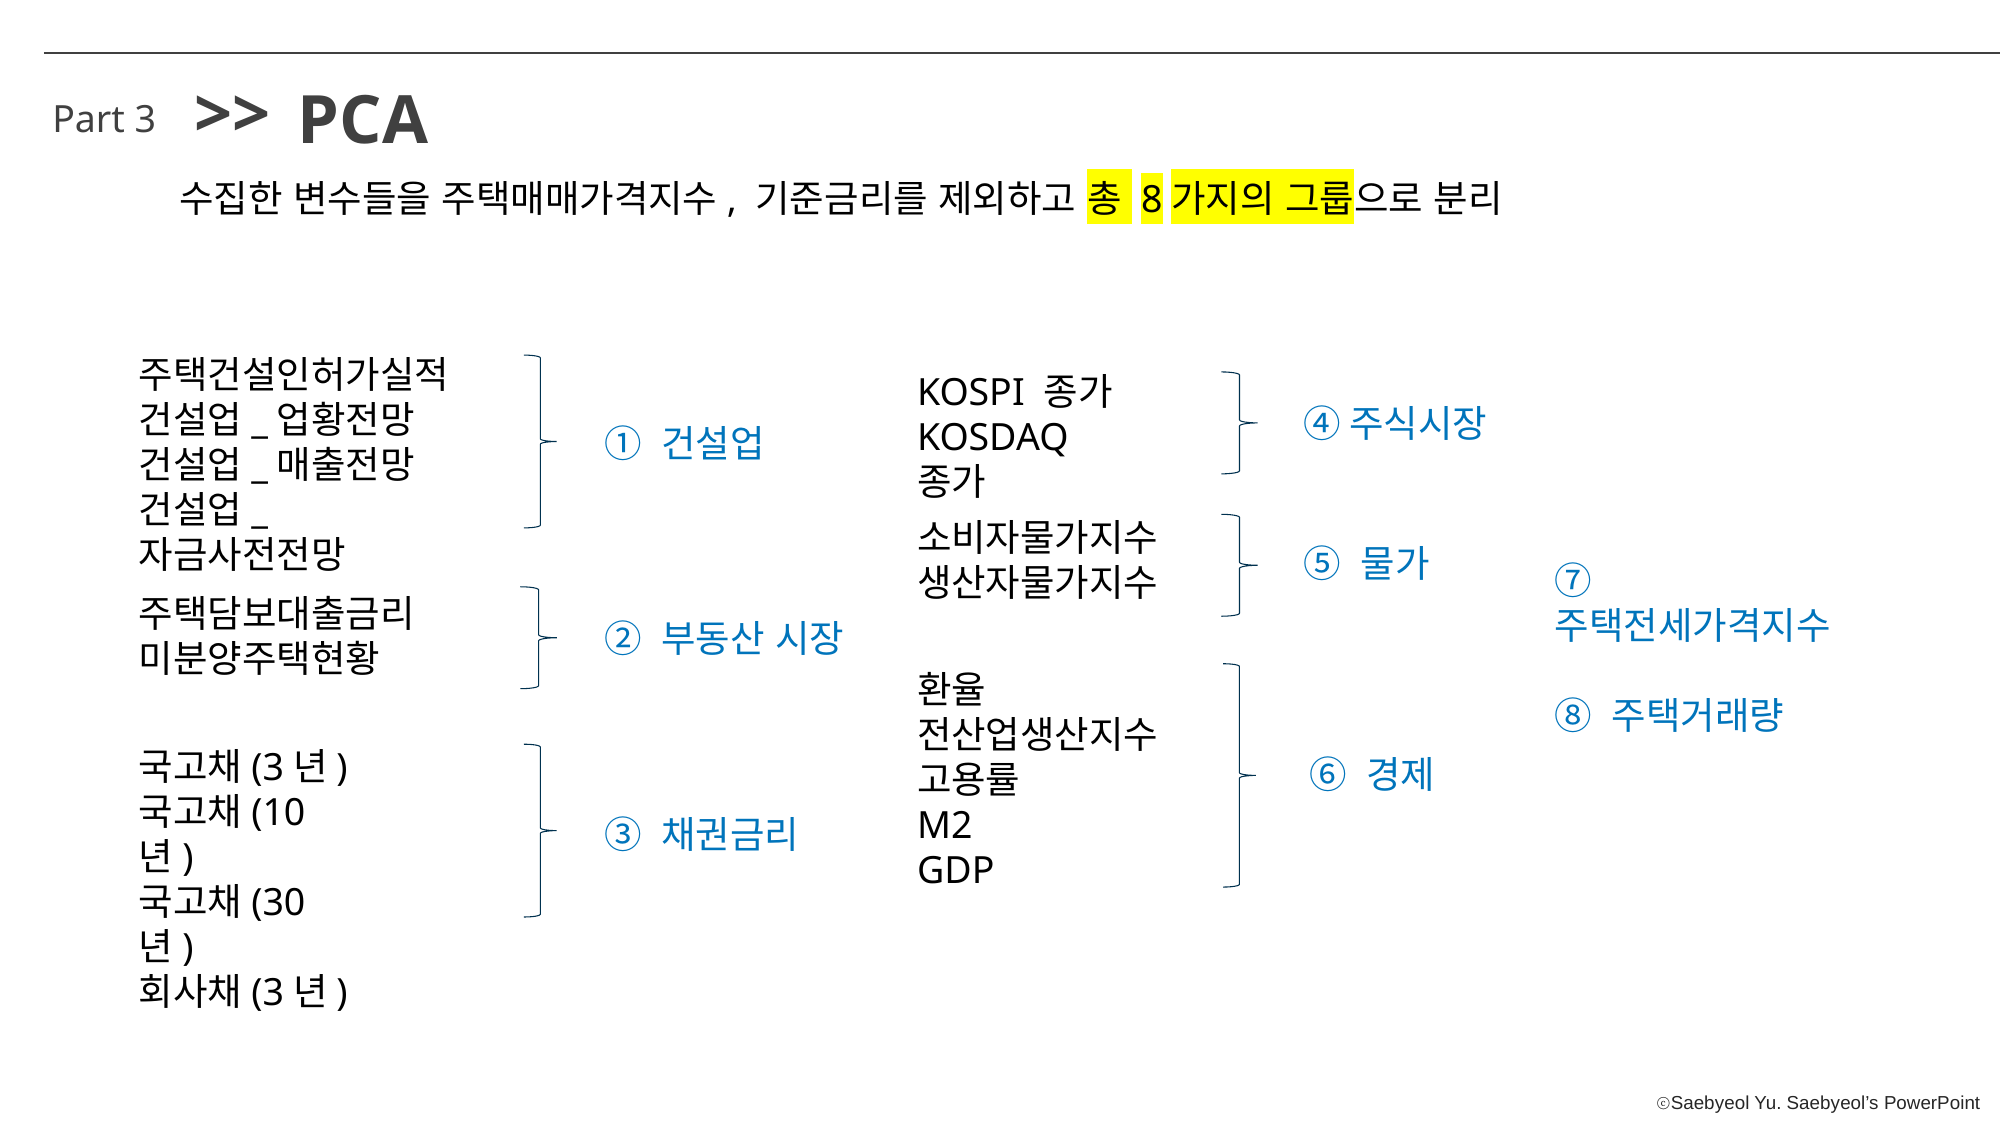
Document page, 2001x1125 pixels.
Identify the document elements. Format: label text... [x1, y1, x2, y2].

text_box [902, 360, 1516, 901]
text_box ⑦ 주택전세가격지수 ⑧ 주택거래량 [1540, 549, 1900, 745]
text_box 수집한 변수들을 주택매매가격지수, 기준금리를 제외하고 총 8가지의 그룹으로 분리 [164, 167, 1648, 228]
text_box >> [179, 63, 286, 159]
text_box Part 3 [37, 87, 171, 147]
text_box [123, 343, 872, 933]
text_box PCA [283, 69, 444, 165]
